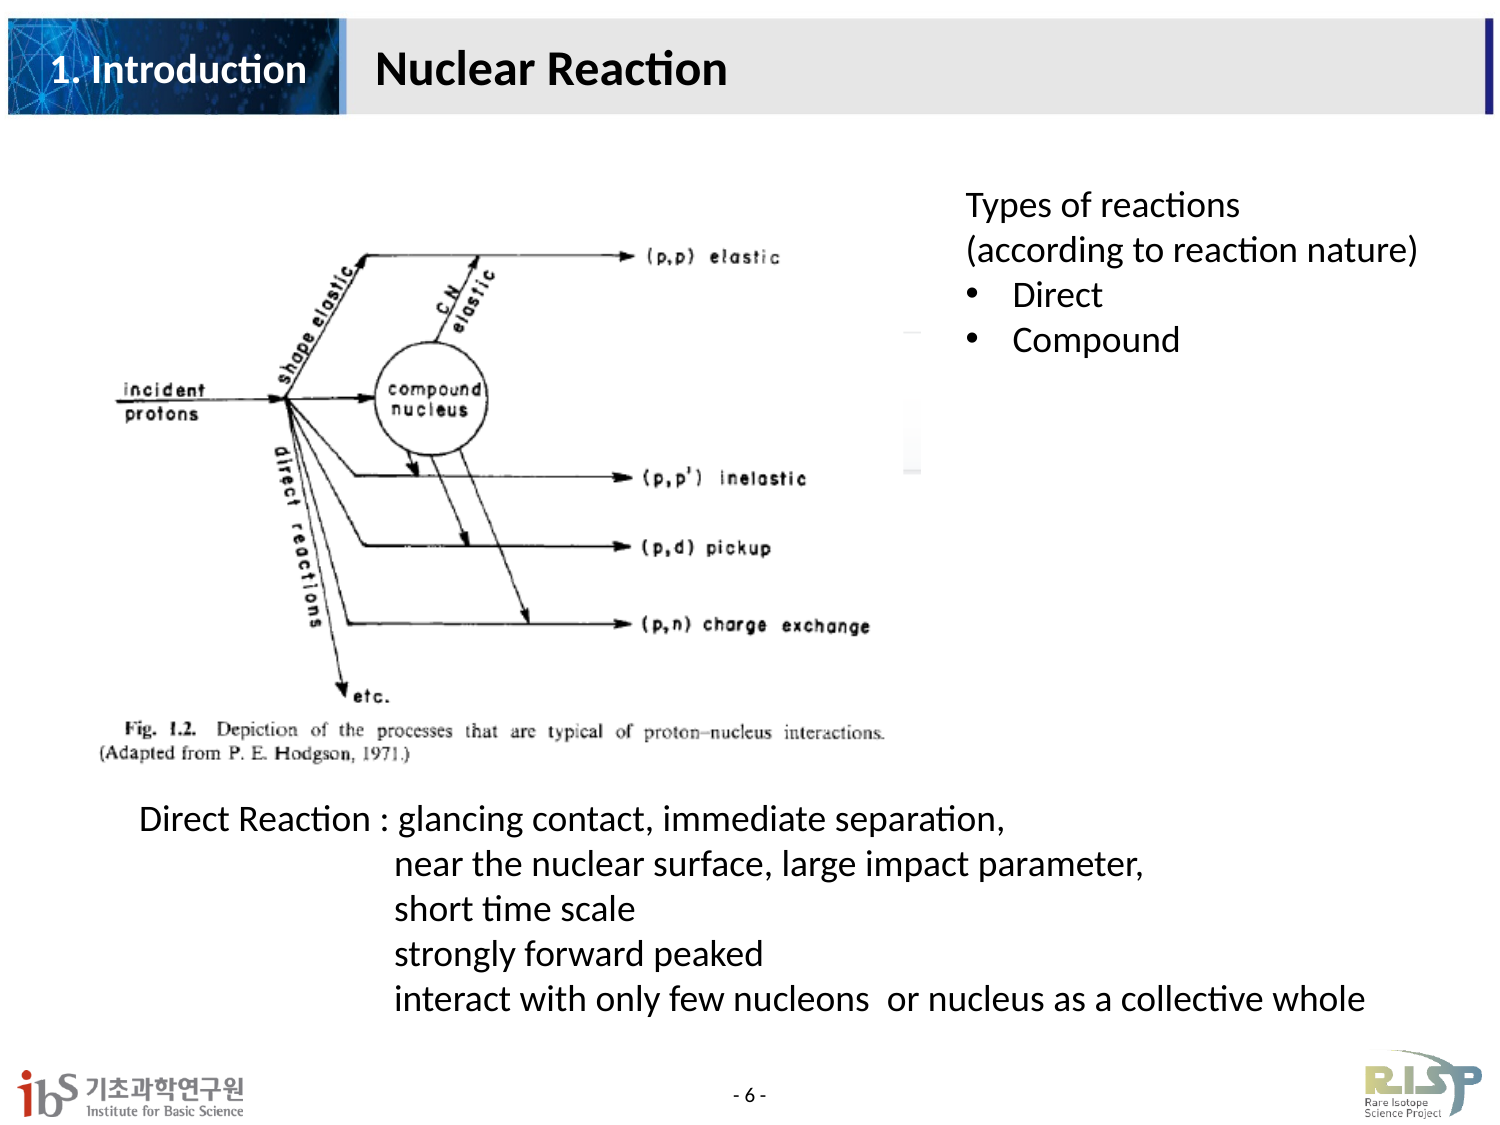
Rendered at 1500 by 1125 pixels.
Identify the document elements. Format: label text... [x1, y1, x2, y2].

text_box Types of reactions (according to reaction nature) Direct Compound [950, 172, 1447, 368]
picture [1364, 1049, 1482, 1119]
picture [17, 1070, 243, 1117]
text_box Direct Reaction : glancing contact, immediate separation, near the nuclear surface, large impact parameter, short time scale strongly forward peaked interact with only few nucleons or nucleus as a collective whole [124, 786, 1391, 1027]
picture [17, 172, 921, 771]
picture [2, 10, 1500, 130]
